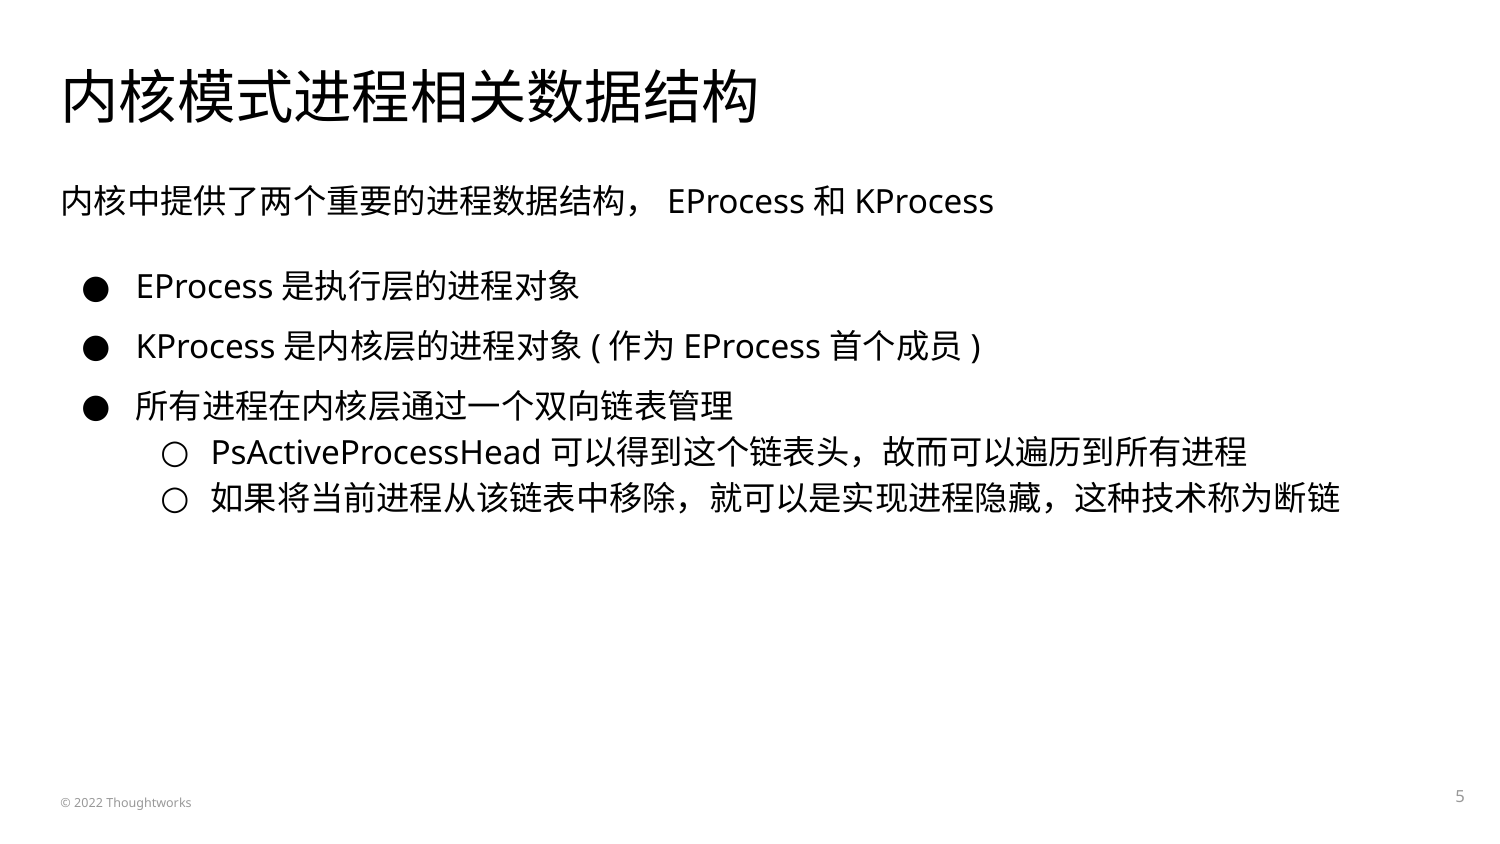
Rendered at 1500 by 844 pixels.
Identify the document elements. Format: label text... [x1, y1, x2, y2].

slide_number ‹#› [1389, 764, 1480, 830]
list 内核中提供了两个重要的进程数据结构，EProcess和KProcess EProcess是执行层的进程对象 KProcess是内核层的进程对象(作为EProcess首个成员) 所有进程在内核层通过一个双向链表管理 PsActiveProcessHead可以得到这个链表头，故而可以遍历到所有进程 如果将当前进程从该链表中移除，就可以是实现进程隐藏，这种技术称为断链 [60, 174, 1440, 736]
title 内核模式进程相关数据结构 [60, 60, 1440, 154]
